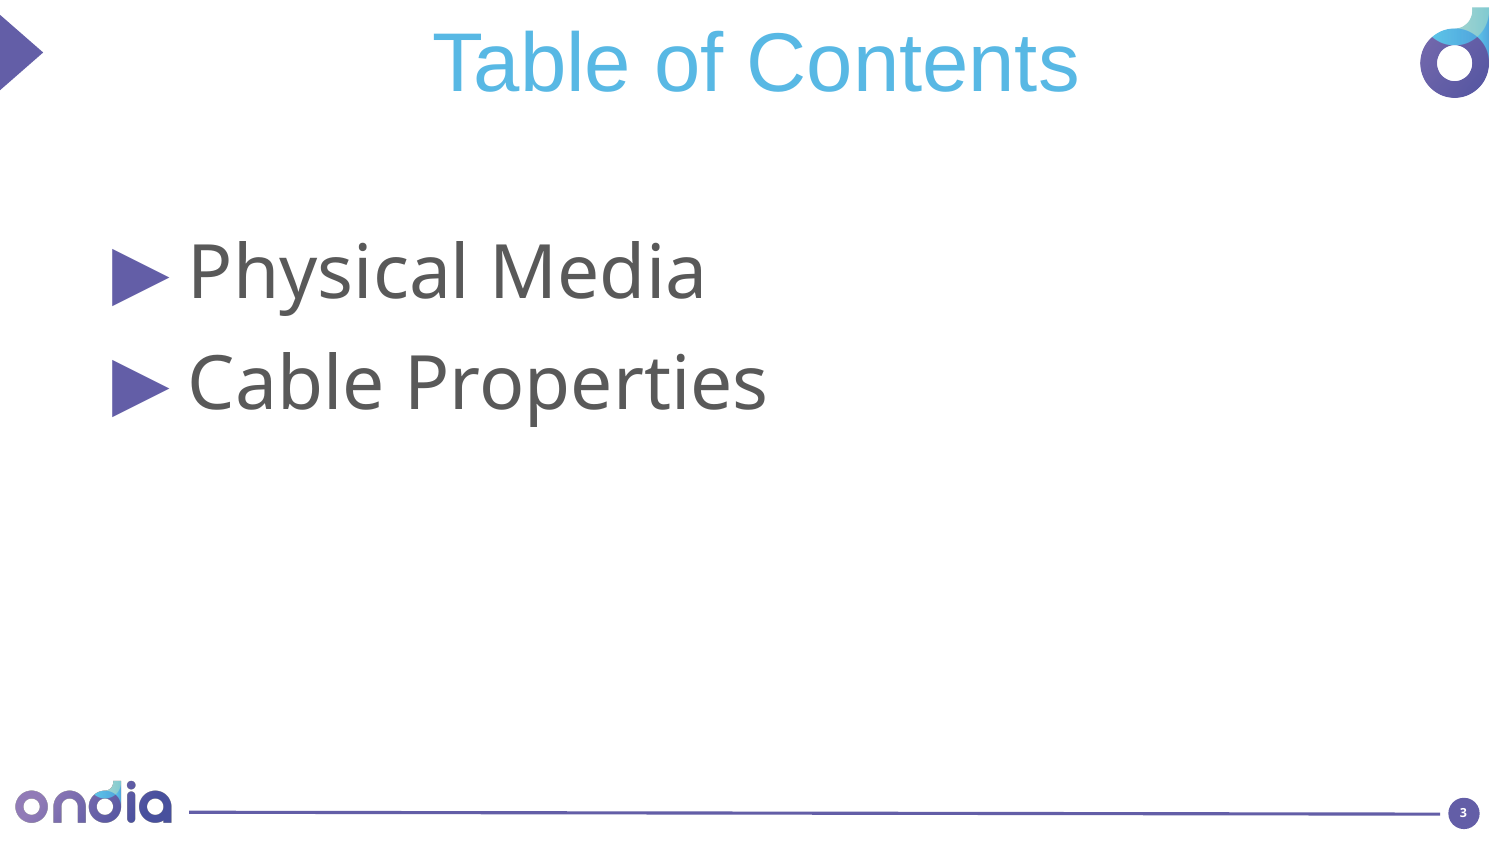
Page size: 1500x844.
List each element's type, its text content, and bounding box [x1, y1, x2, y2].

title Table of Contents [207, 0, 1305, 108]
picture [1410, 0, 1499, 106]
picture [6, 775, 181, 833]
subtitle Physical Media Cable Properties [112, 214, 1400, 630]
